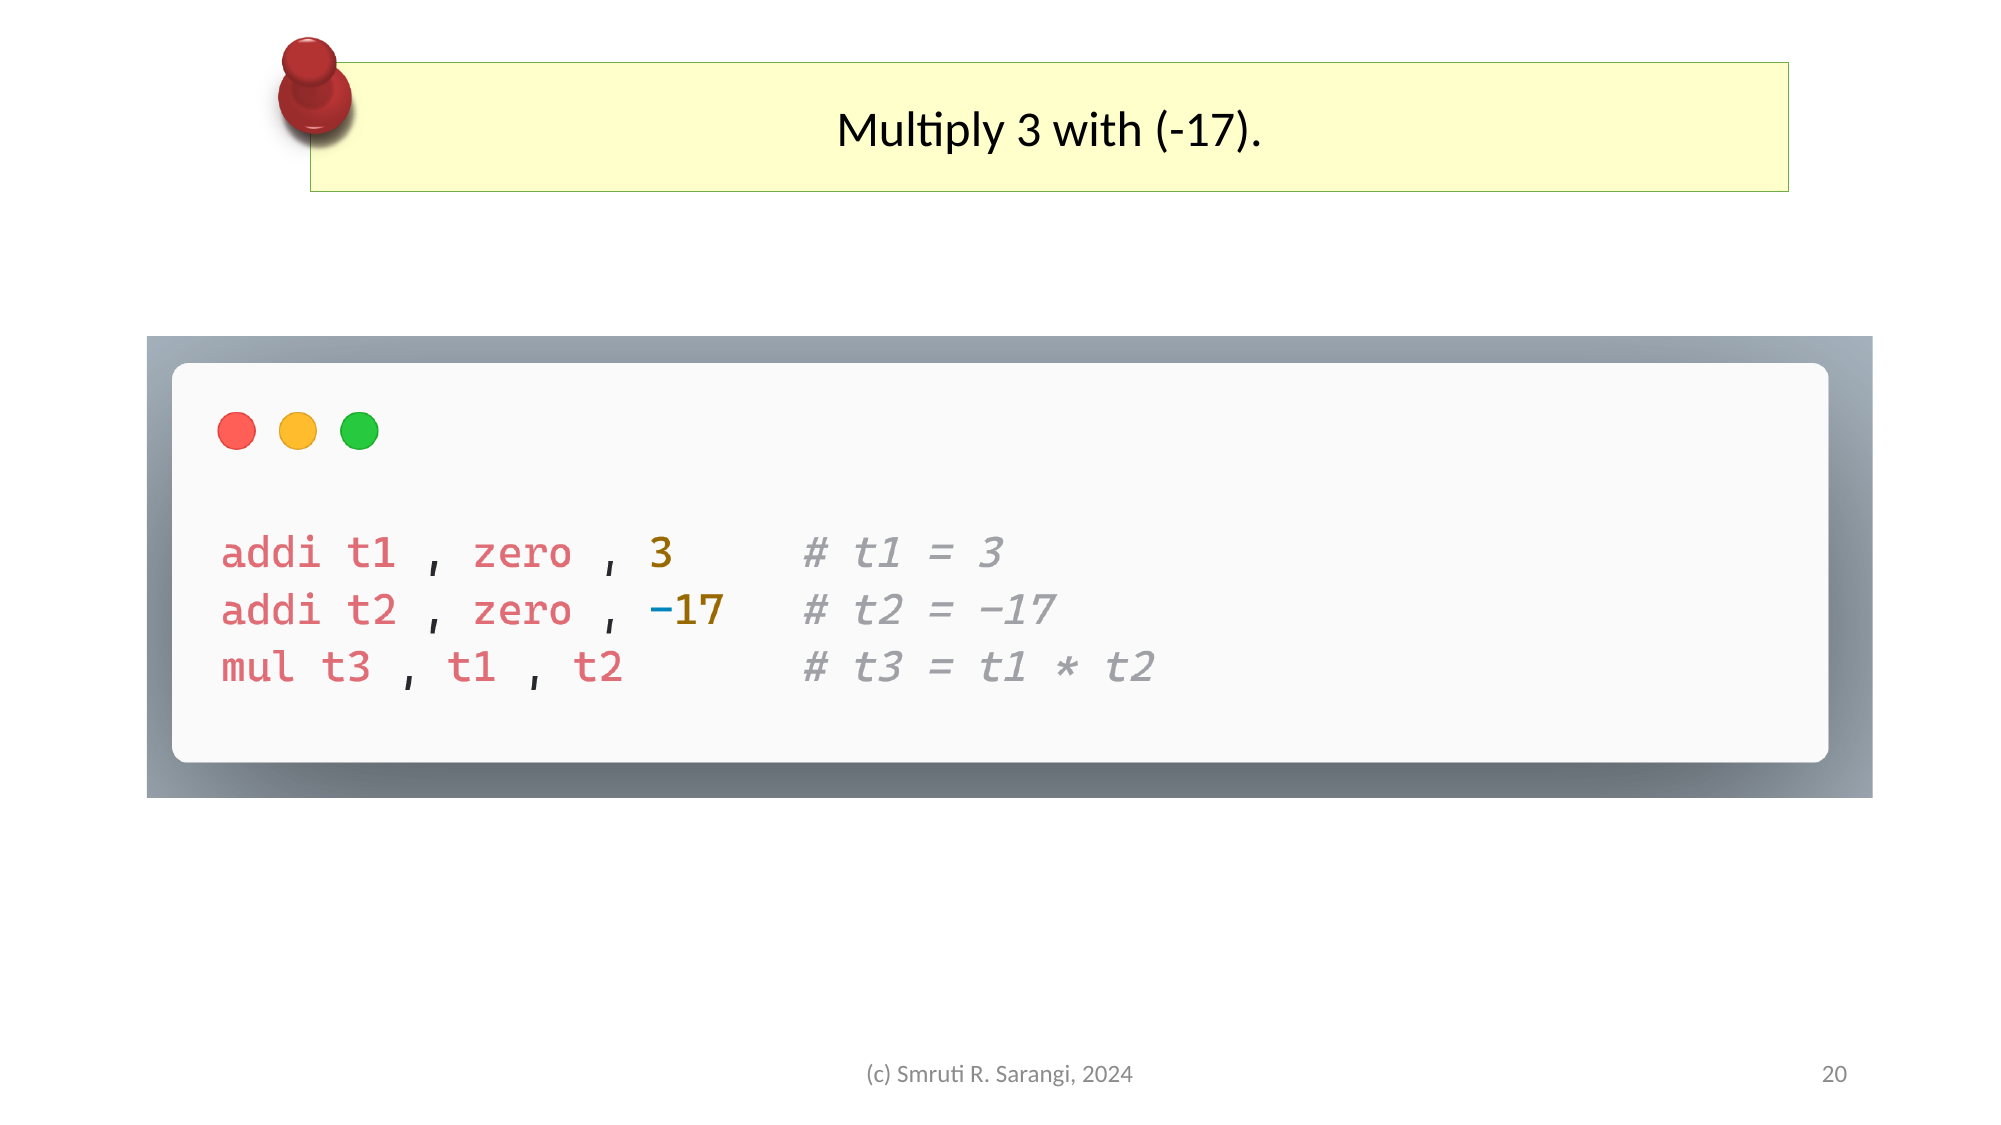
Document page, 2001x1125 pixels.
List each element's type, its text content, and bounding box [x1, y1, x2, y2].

slide_number 20 [1412, 1042, 1863, 1103]
picture [255, 36, 365, 166]
picture [146, 336, 1873, 798]
footer (c) Smruti R. Sarangi, 2024 [662, 1042, 1338, 1103]
text_box Multiply 3 with (-17). [310, 62, 1789, 192]
